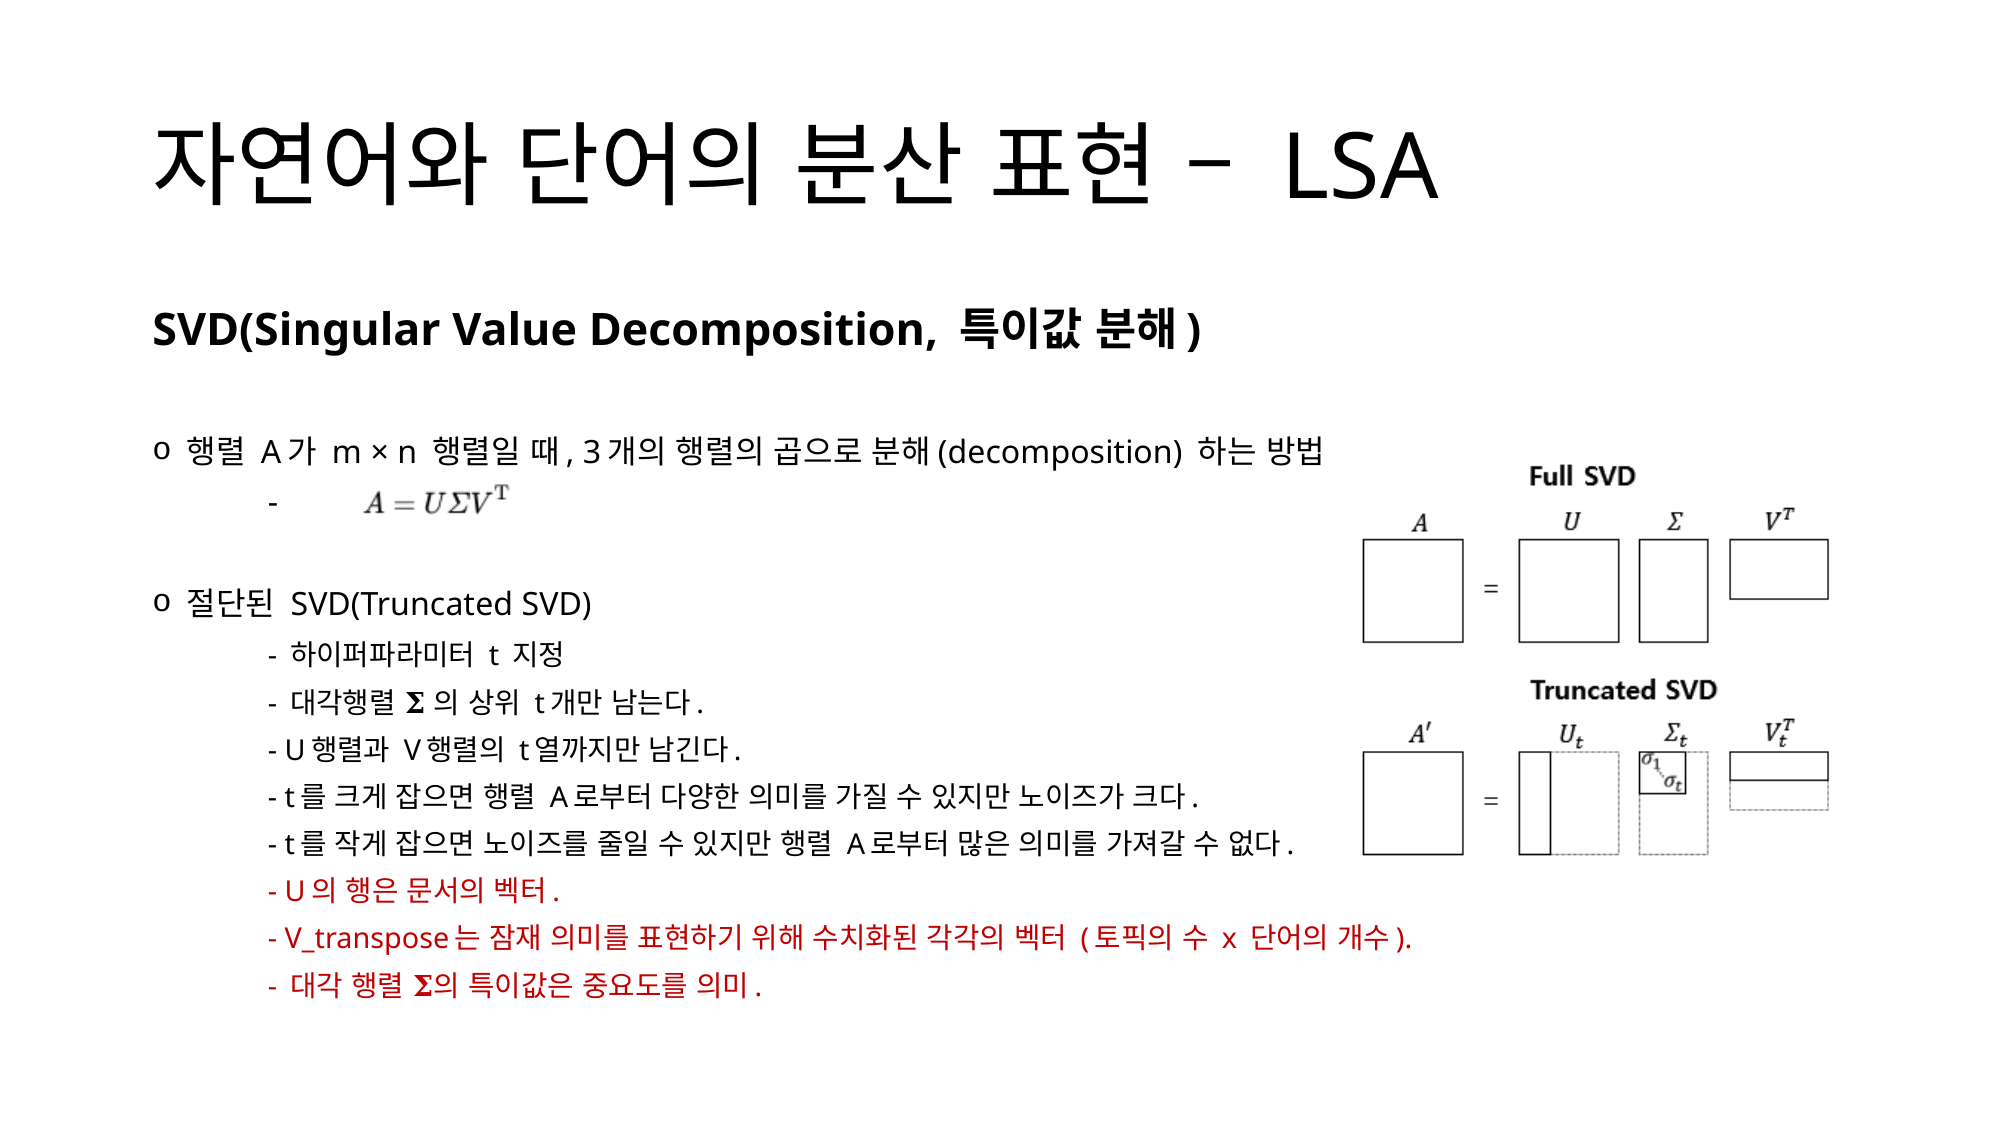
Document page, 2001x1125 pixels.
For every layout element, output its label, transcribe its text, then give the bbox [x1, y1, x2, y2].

picture [1360, 456, 1832, 857]
title 자연어와 단어의 분산 표현 – LSA [137, 59, 1863, 278]
picture [340, 478, 531, 525]
list SVD(Singular Value Decomposition, 특이값 분해) 행렬 A가 m × n 행렬일 때, 3개의 행렬의 곱으로 분해(decomposition) 하는 방법 - 절단된 SVD(Truncated SVD) - 하이퍼파라미터 t 지정 - 대각행렬 𝚺 의 상위 t개만 남는다. - U행렬과 V행렬의 t열까지만 남긴다. - t를 크게 잡으면 행렬 A로부터 다양한 의미를 가질 수 있지만 노이즈가 크다. - t를 작게 잡으면 노이즈를 줄일 수 있지만 행렬 A로부터 많은 의미를 가져갈 수 없다. - U의 행은 문서의 벡터. - V_transpose는 잠재 의미를 표현하기 위해 수치화된 각각의 벡터 (토픽의 수 x 단어의 개수). - 대각 행렬 𝚺의 특이값은 중요도를 의미. [137, 299, 1863, 1014]
